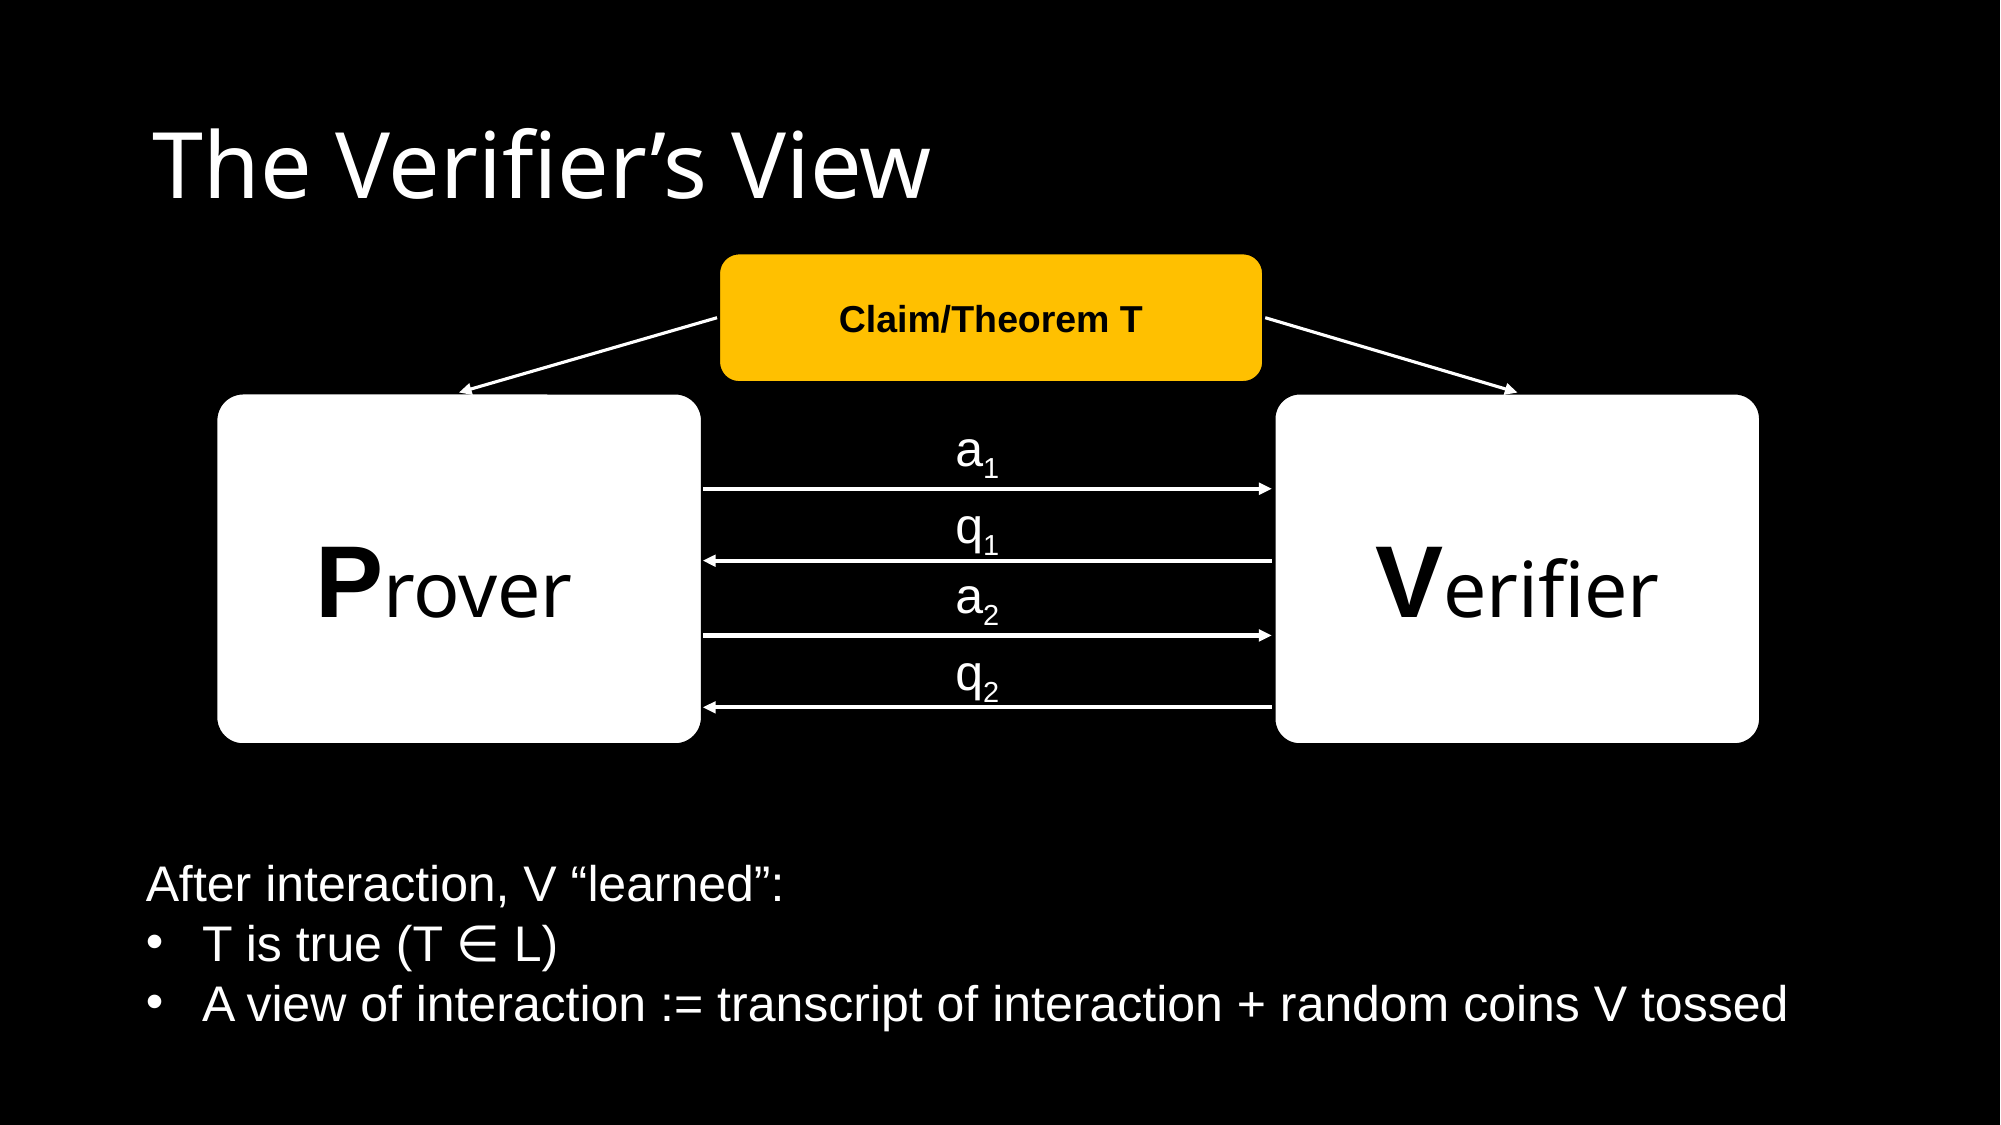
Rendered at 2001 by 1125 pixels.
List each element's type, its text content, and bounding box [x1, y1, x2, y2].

title The Verifier’s View [137, 59, 1863, 278]
text_box Claim/Theorem T [716, 251, 1266, 385]
text_box [1273, 392, 1762, 746]
text_box [703, 701, 947, 714]
text_box q1 [947, 485, 1333, 554]
text_box q2 [947, 631, 1333, 717]
text_box After interaction, V “learned”: T is true (T ∈ L) A view of interaction := transcript of interaction + random coins V tossed [137, 842, 1972, 1040]
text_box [459, 317, 717, 393]
text_box Verifier [1366, 506, 1668, 647]
text_box a2 [947, 554, 1333, 631]
text_box [215, 392, 704, 746]
text_box [703, 554, 947, 567]
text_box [1265, 317, 1518, 393]
text_box a1 [947, 408, 1333, 485]
text_box Prover [306, 506, 581, 647]
